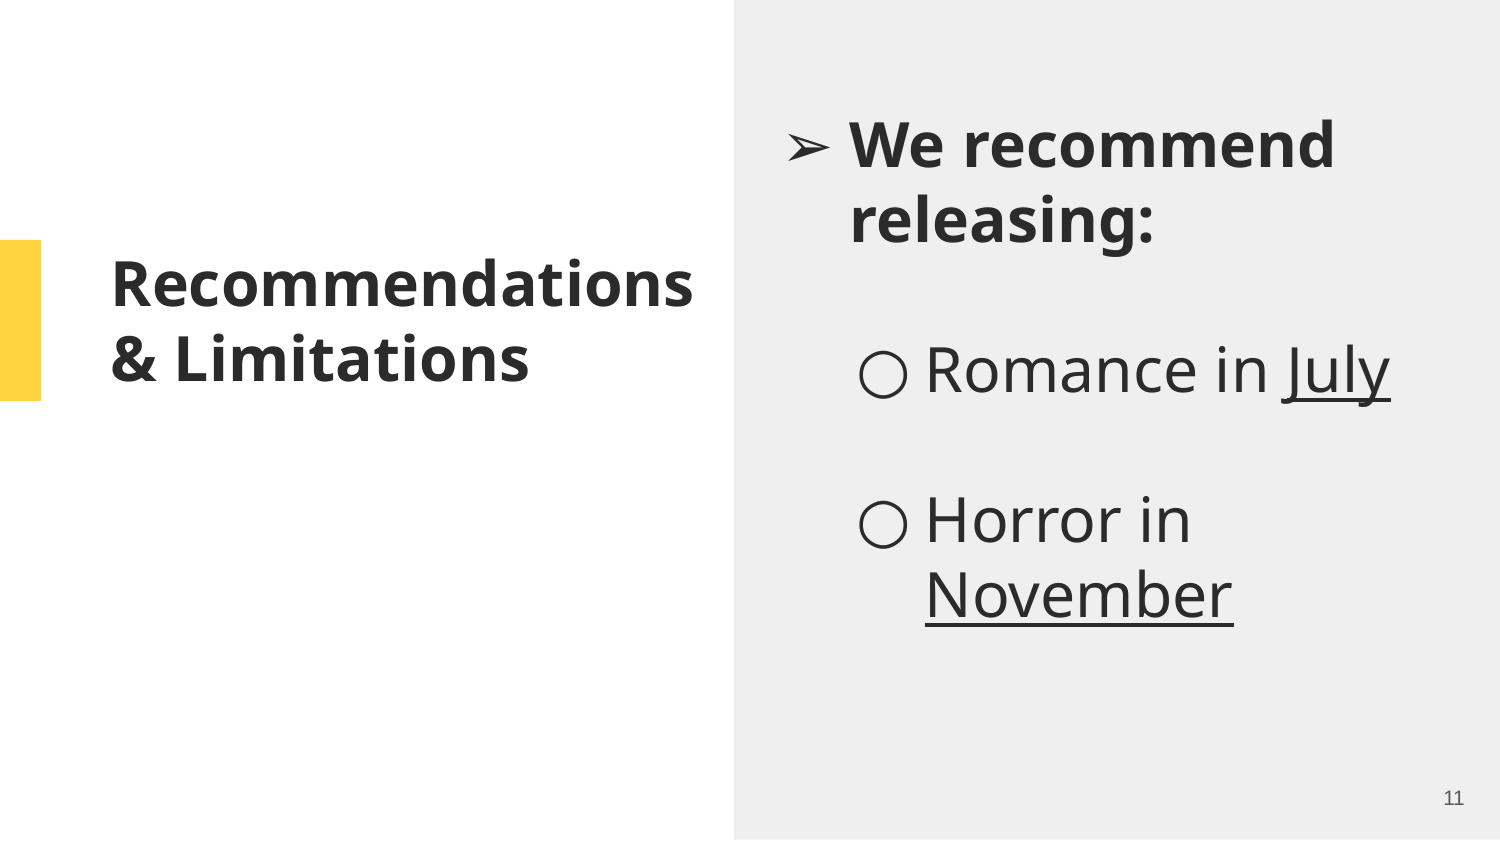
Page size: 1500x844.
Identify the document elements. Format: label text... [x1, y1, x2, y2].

text_box Recommendations & Limitations [95, 229, 734, 466]
slide_number 11 [1389, 764, 1480, 830]
text_box [733, 0, 1500, 840]
text_box We recommend releasing: Romance in July Horror in November [759, 90, 1453, 622]
text_box [0, 239, 42, 402]
